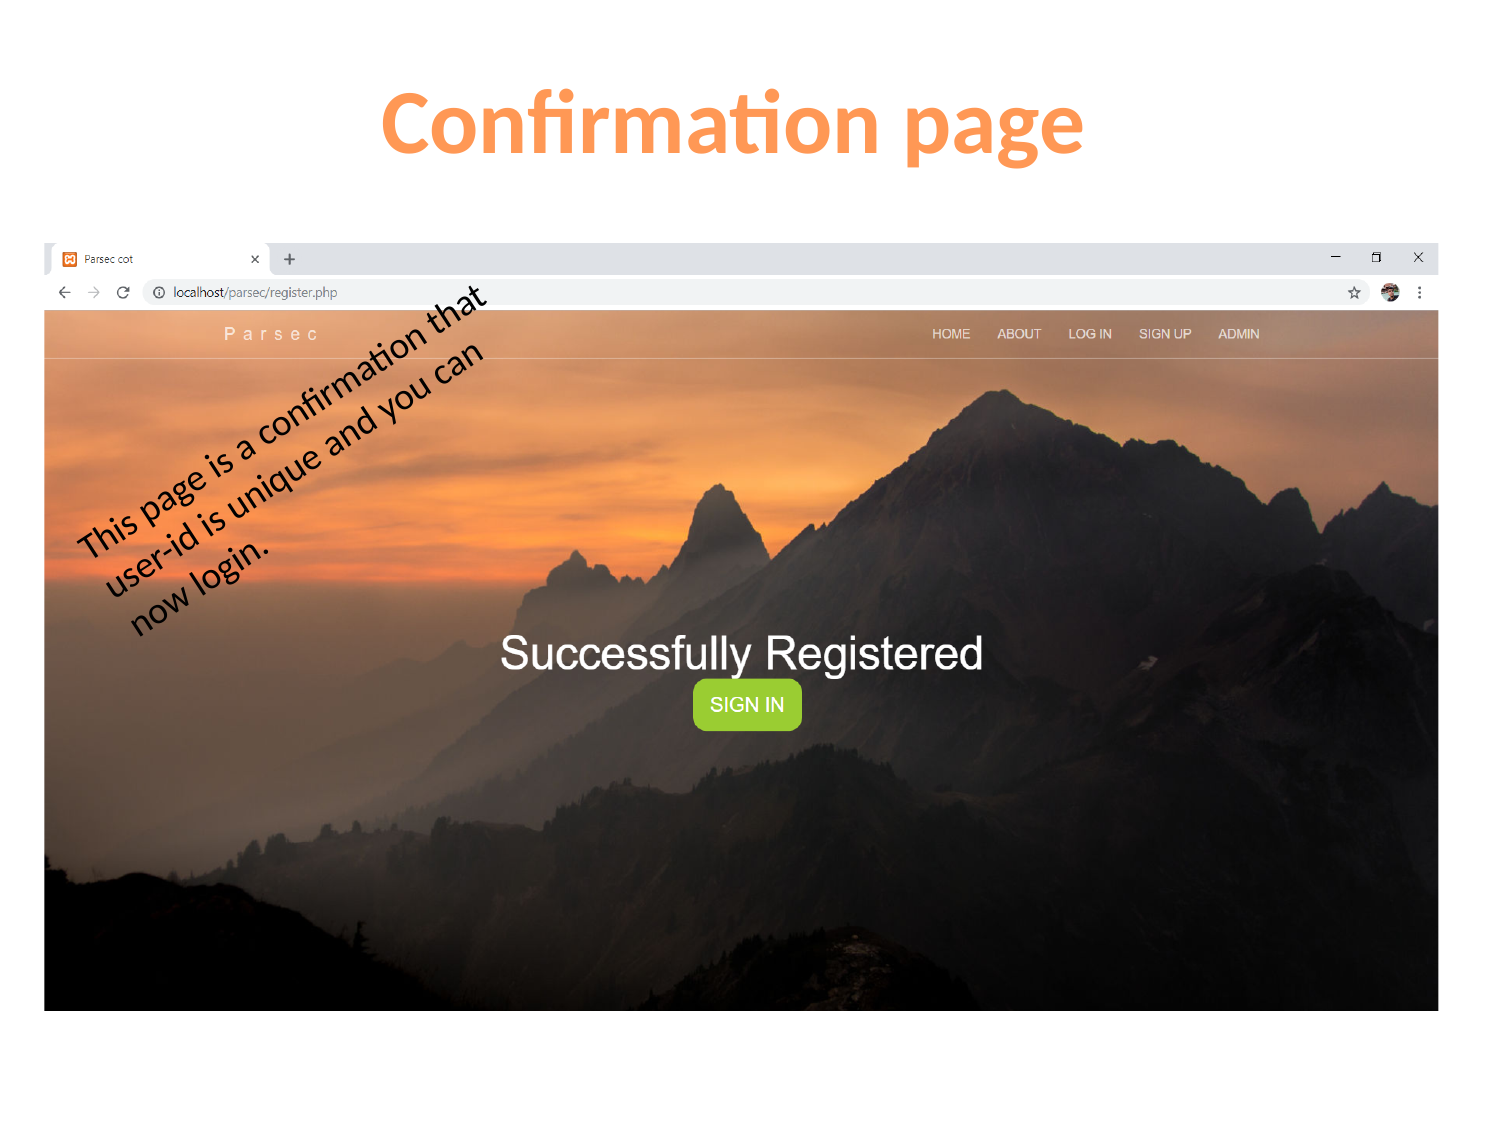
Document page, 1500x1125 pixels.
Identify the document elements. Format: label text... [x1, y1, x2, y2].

text_box Confirmation page [365, 54, 1102, 180]
picture [44, 243, 1439, 1011]
